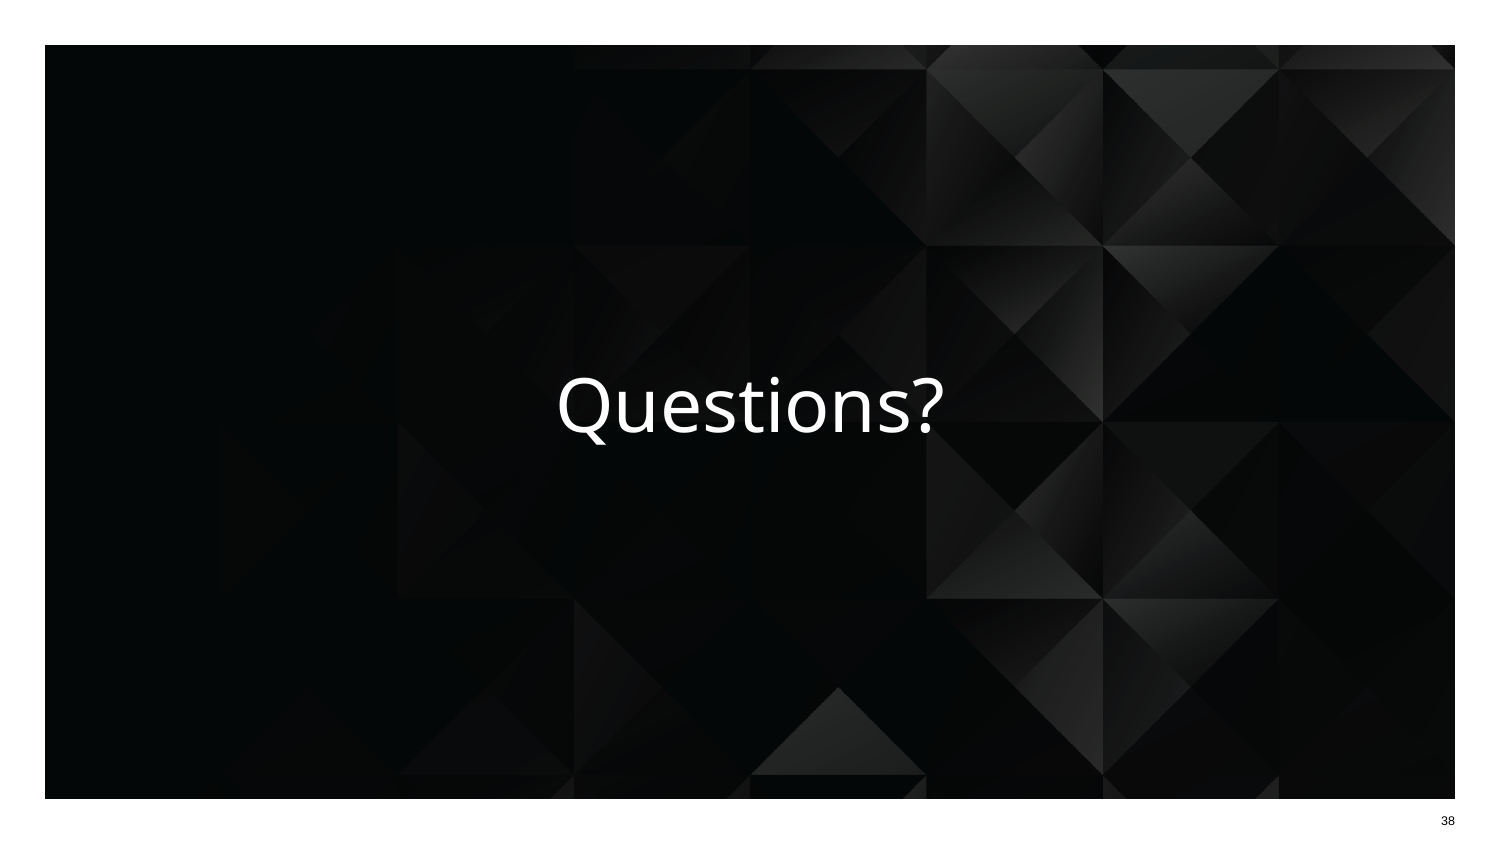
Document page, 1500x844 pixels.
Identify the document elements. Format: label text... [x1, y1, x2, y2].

picture [45, 473, 1455, 799]
picture [45, 45, 1455, 342]
title Questions? [45, 342, 1455, 473]
text_box 38 [1411, 813, 1455, 831]
